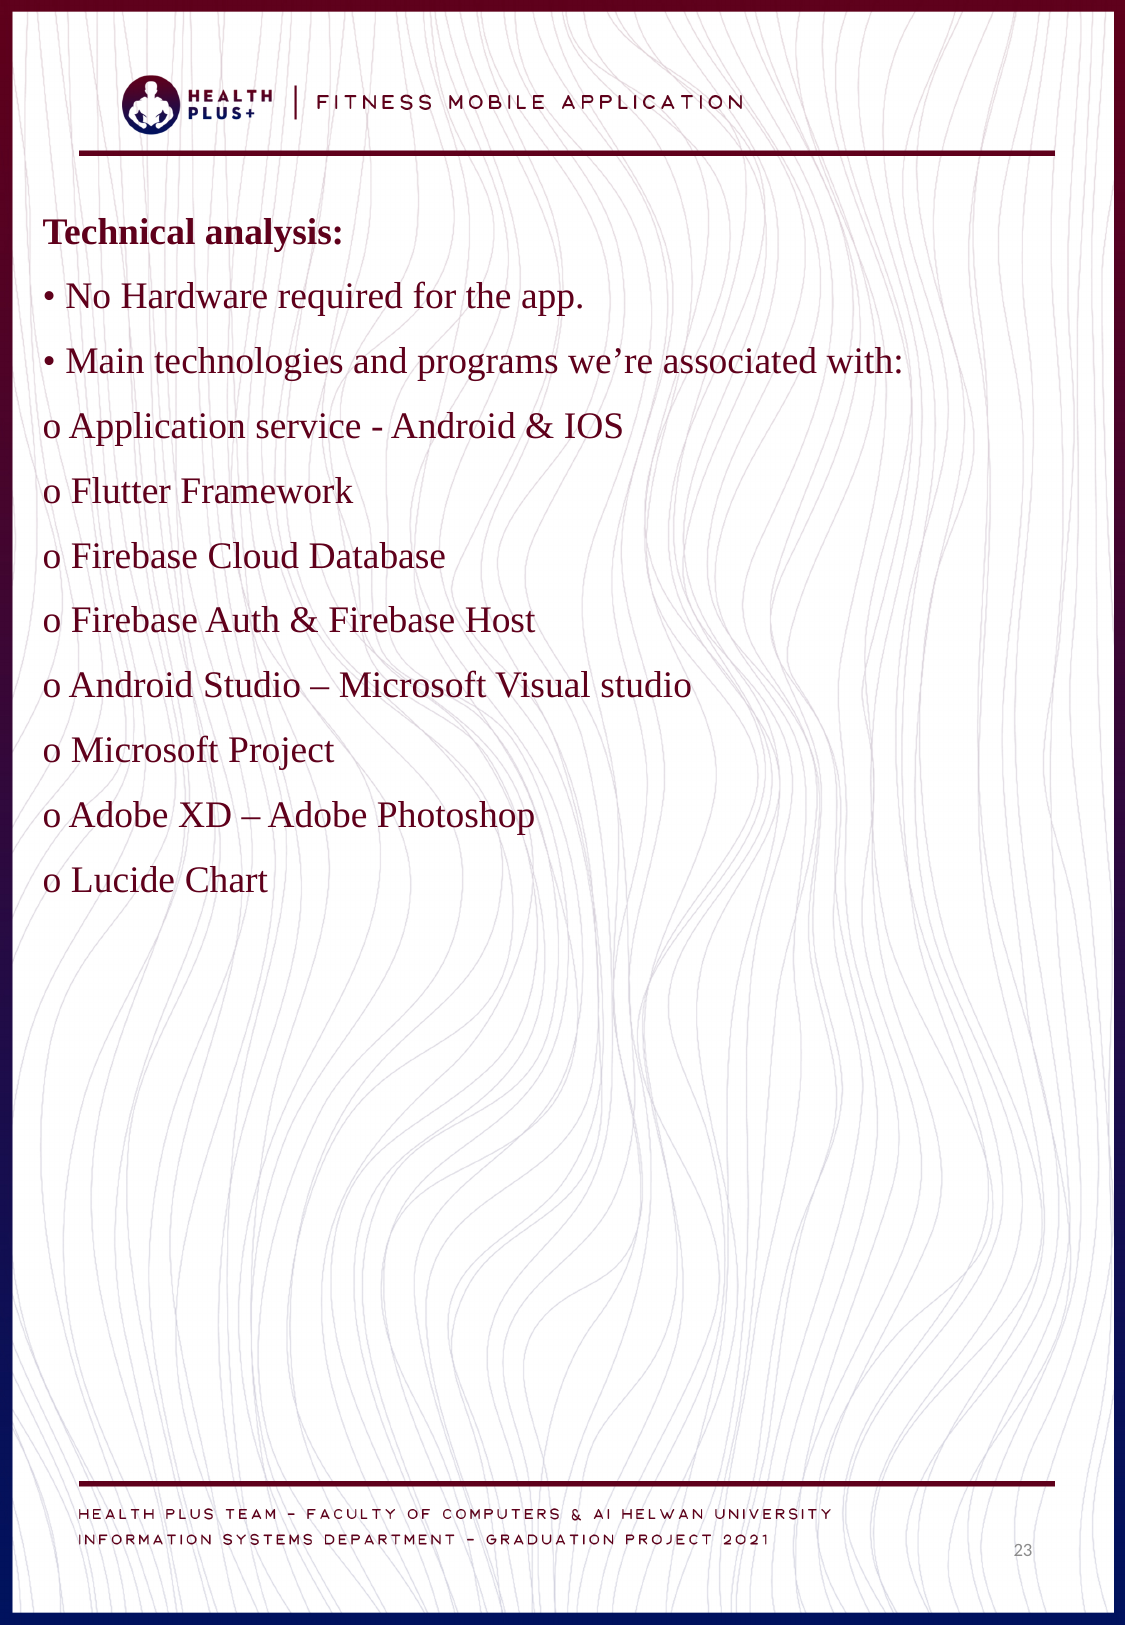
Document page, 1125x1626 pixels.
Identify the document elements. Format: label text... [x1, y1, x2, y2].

picture [0, 0, 1125, 1625]
slide_number 23 [794, 1506, 1048, 1593]
text_box Technical analysis: • No Hardware required for the app. • Main technologies and programs we’re associated with: o Application service - Android & IOS o Flutter Framework o Firebase Cloud Database o Firebase Auth & Firebase Host o Android Studio – Microsoft Visual studio o Microsoft Project o Adobe XD – Adobe Photoshop o Lucide Chart [42, 203, 1089, 1030]
